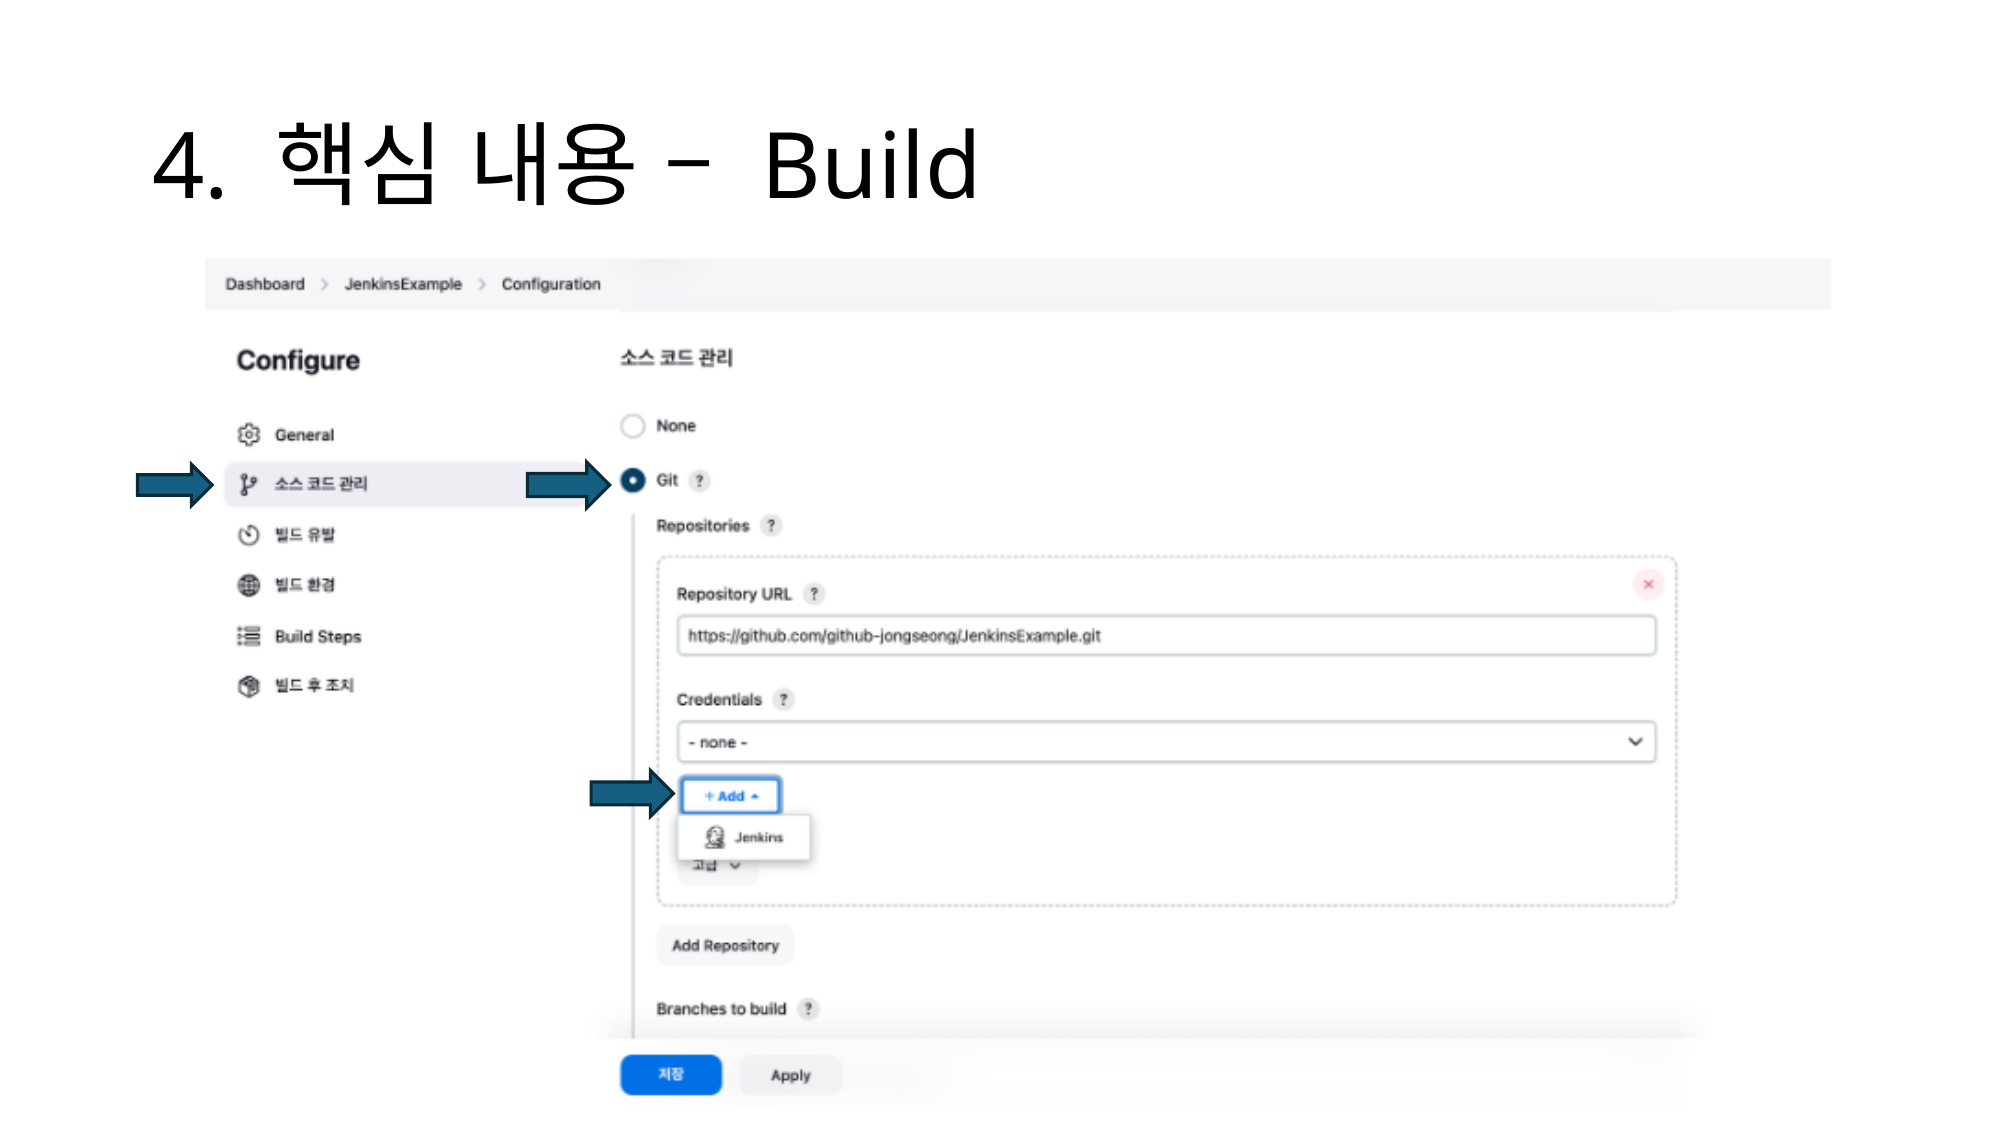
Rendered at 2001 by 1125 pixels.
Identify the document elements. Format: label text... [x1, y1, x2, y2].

title 4. 핵심 내용 – Build [137, 59, 1863, 278]
text_box [135, 473, 176, 497]
picture [176, 224, 1894, 1125]
